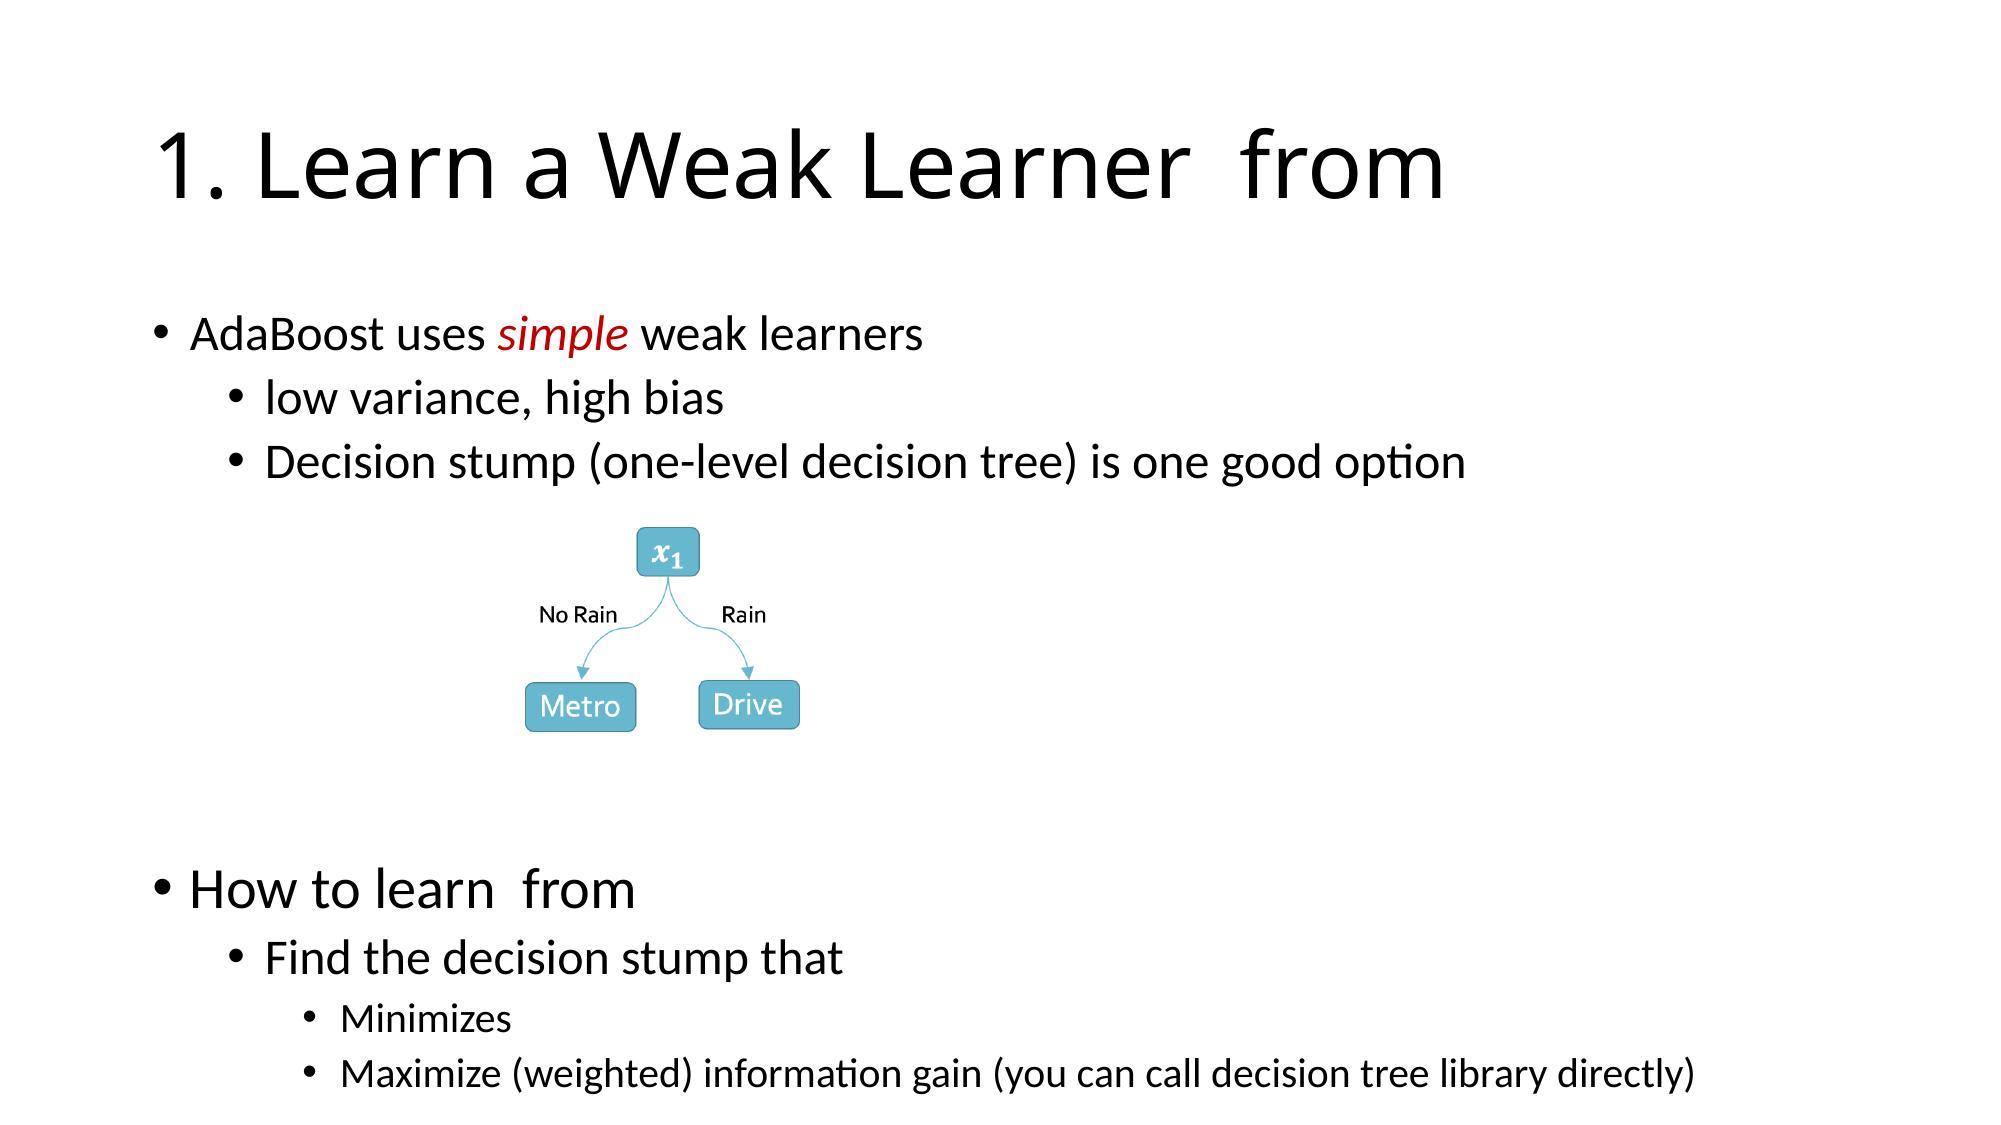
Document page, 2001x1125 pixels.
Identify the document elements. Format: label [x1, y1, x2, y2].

picture [490, 503, 837, 759]
